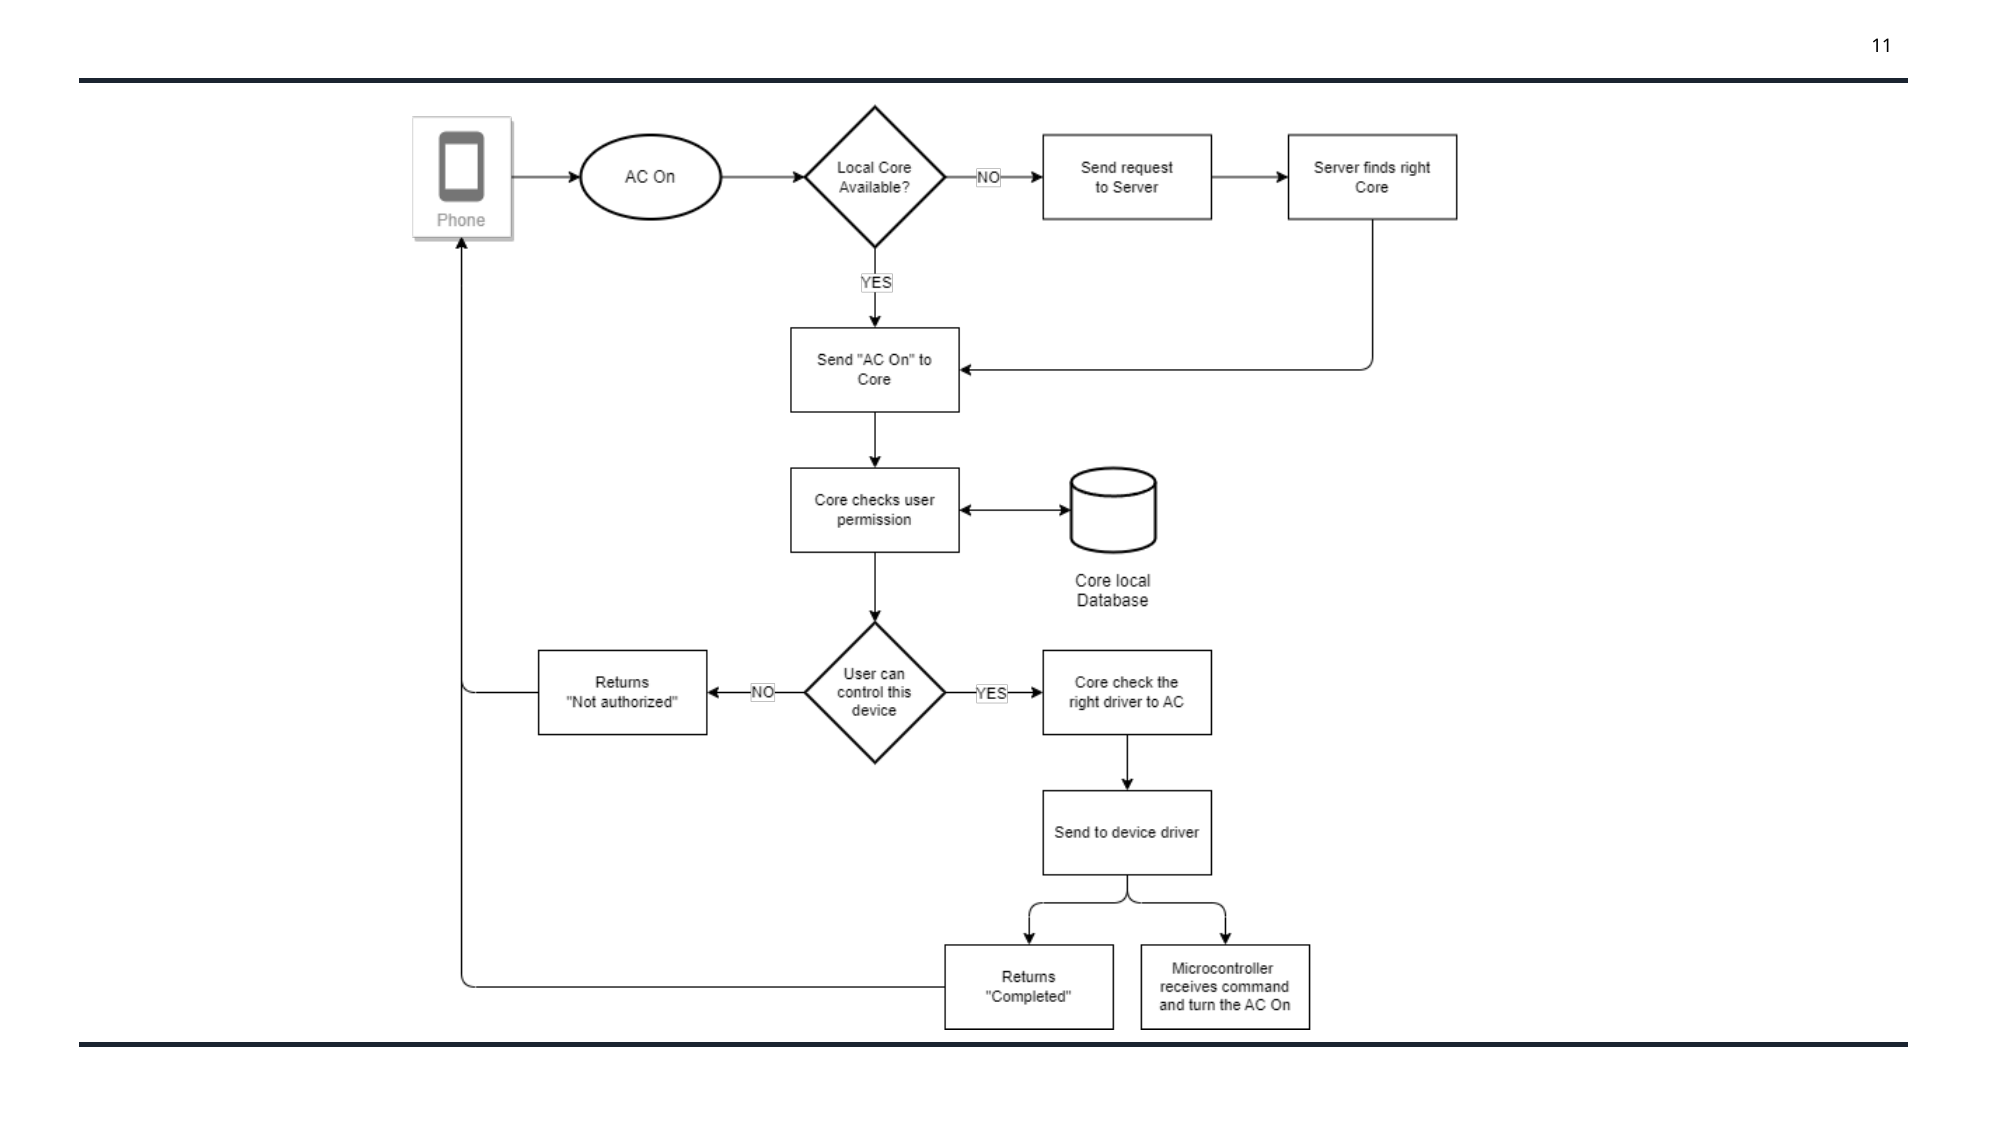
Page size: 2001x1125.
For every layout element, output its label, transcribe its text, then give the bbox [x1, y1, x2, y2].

picture [412, 95, 1588, 1030]
slide_number 11 [1802, 16, 1908, 77]
